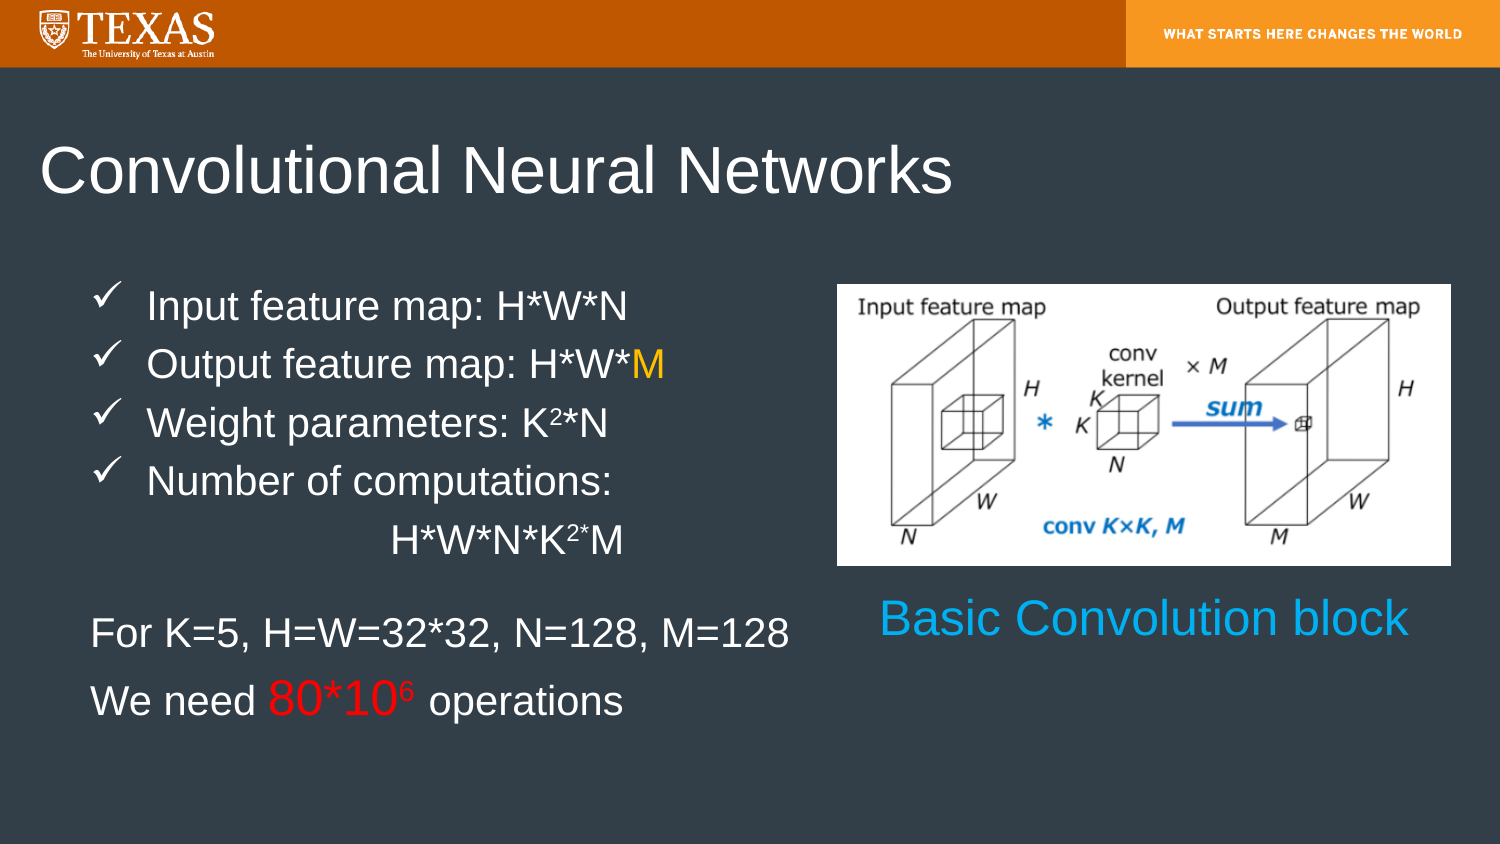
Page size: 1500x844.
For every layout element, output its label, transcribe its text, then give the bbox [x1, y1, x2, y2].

list Input feature map: H*W*N Output feature map: H*W*M Weight parameters: K2*N Number of computations: H*W*N*K2*M For K=5, H=W=32*32, N=128, M=128 We need 80*106 operations [75, 271, 1425, 810]
title Convolutional Neural Networks [24, 96, 1375, 238]
picture [0, 0, 1500, 844]
text_box Basic Convolution block [864, 578, 1424, 653]
